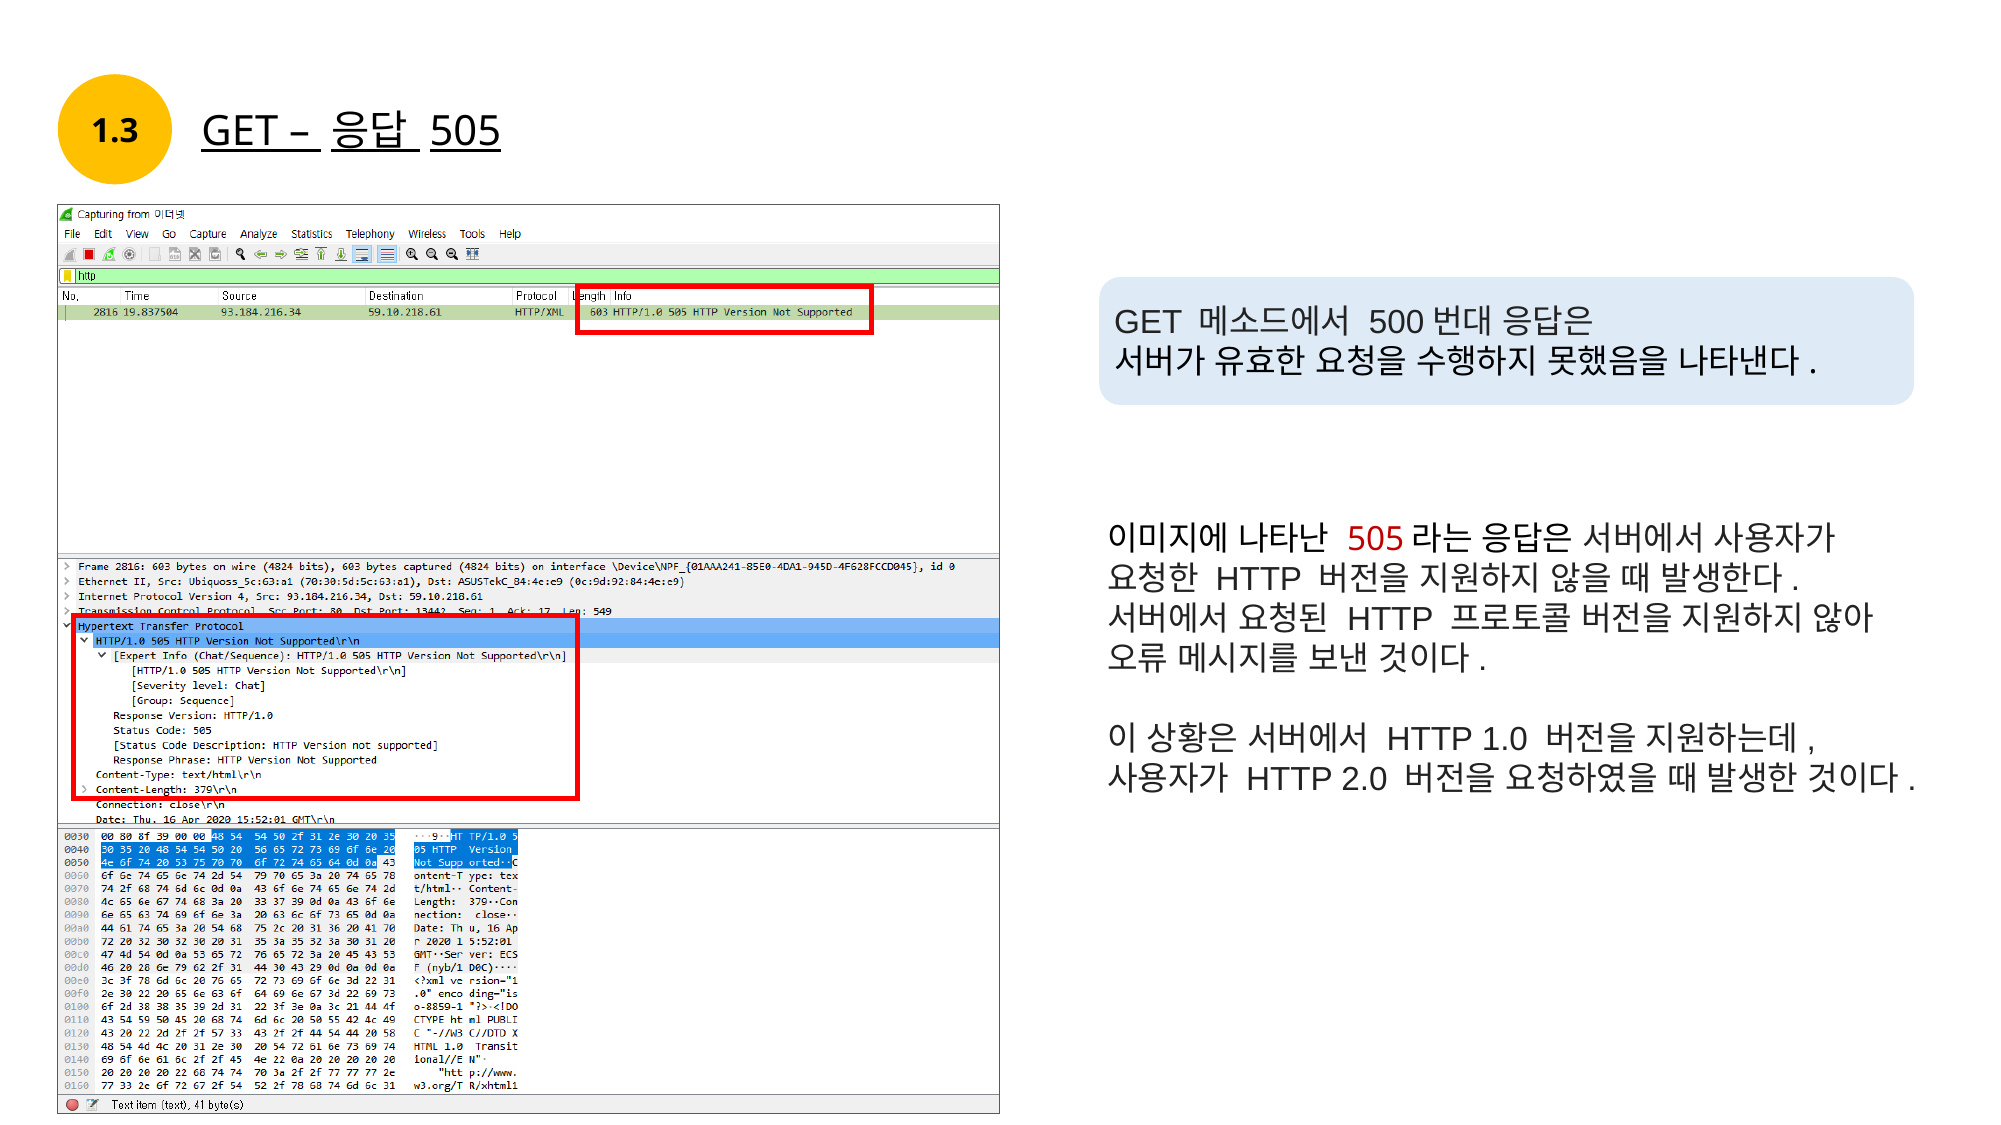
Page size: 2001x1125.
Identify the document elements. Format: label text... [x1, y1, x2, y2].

text_box GET 메소드에서 500번대 응답은 서버가 유효한 요청을 수행하지 못했음을 나타낸다. [1099, 292, 1970, 388]
text_box 이미지에 나타난 505라는 응답은 서버에서 사용자가 요청한 HTTP 버전을 지원하지 않을 때 발생한다. 서버에서 요청된 HTTP 프로토콜 버전을 지원하지 않아 오류 메시지를 보낸 것이다. 이 상황은 서버에서 HTTP 1.0 버전을 지원하는데, 사용자가 HTTP 2.0 버전을 요청하였을 때 발생한 것이다. [1092, 510, 1922, 805]
text_box GET – 응답 505 [186, 96, 517, 162]
text_box [1098, 275, 1915, 407]
picture [57, 204, 1001, 1114]
text_box 1.3 [56, 73, 174, 186]
